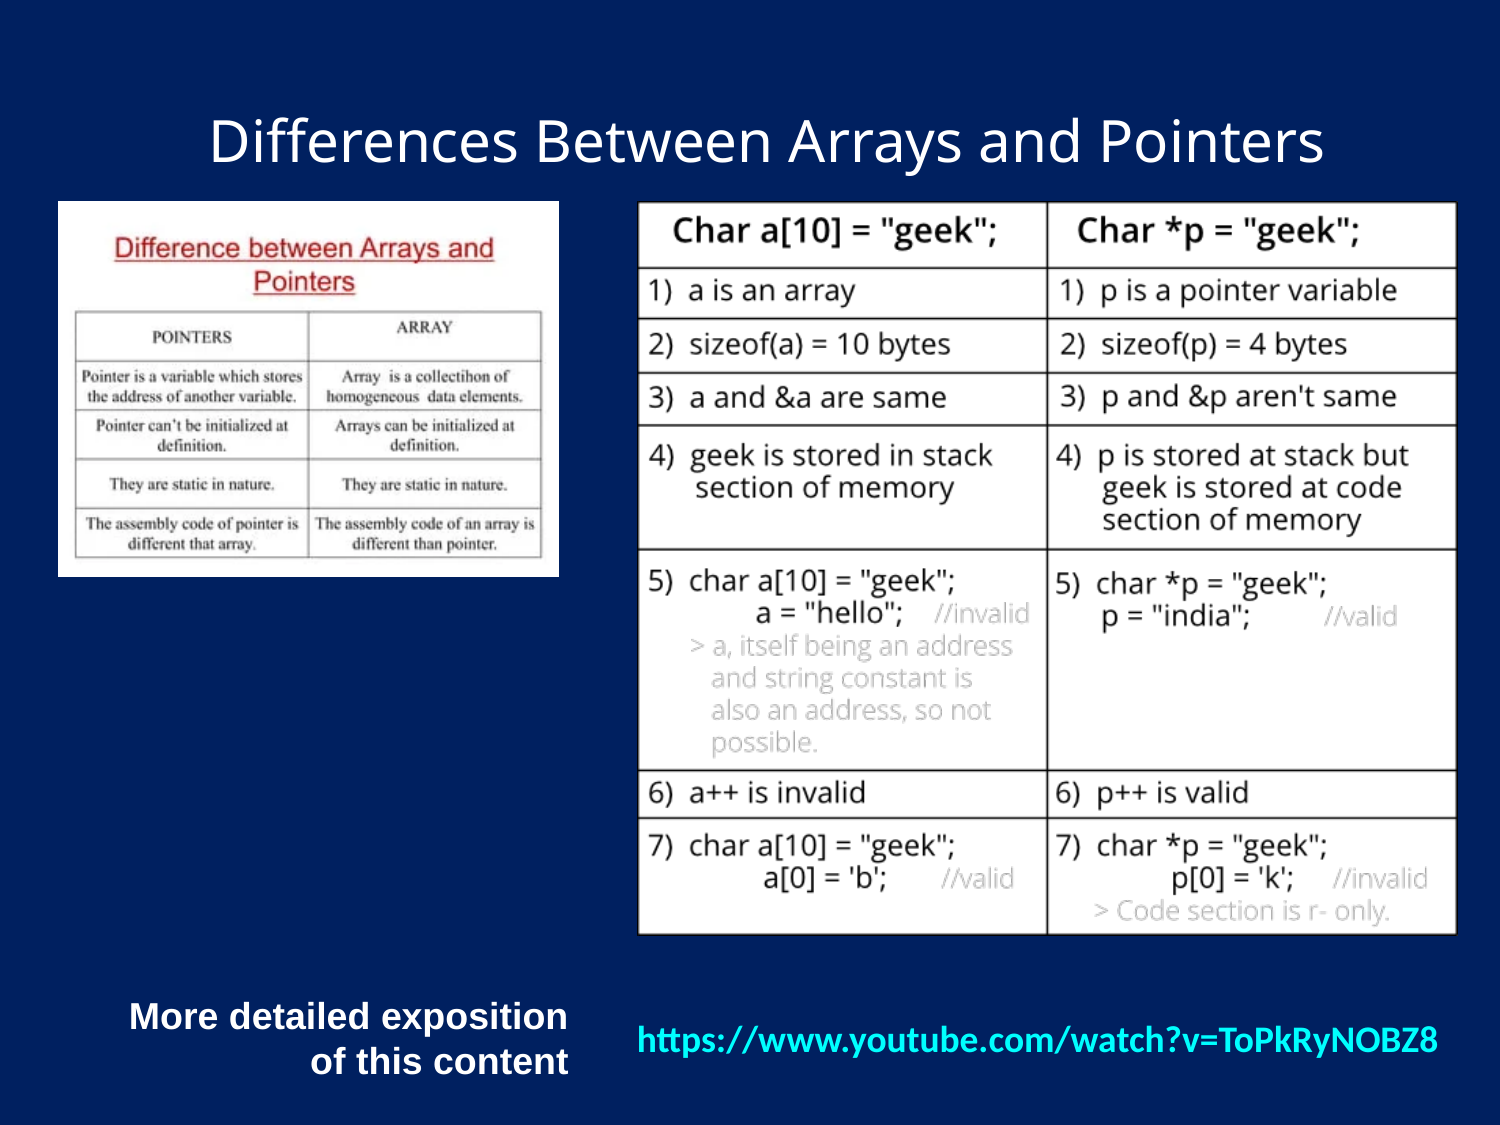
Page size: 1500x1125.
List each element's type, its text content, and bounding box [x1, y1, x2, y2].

title Differences Between Arrays and Pointers [75, 45, 1460, 233]
text_box More detailed exposition of this content [99, 984, 584, 1090]
picture [637, 200, 1459, 937]
picture [58, 201, 560, 577]
text_box https://www.youtube.com/watch?v=ToPkRyNOBZ8 [622, 1007, 1454, 1067]
